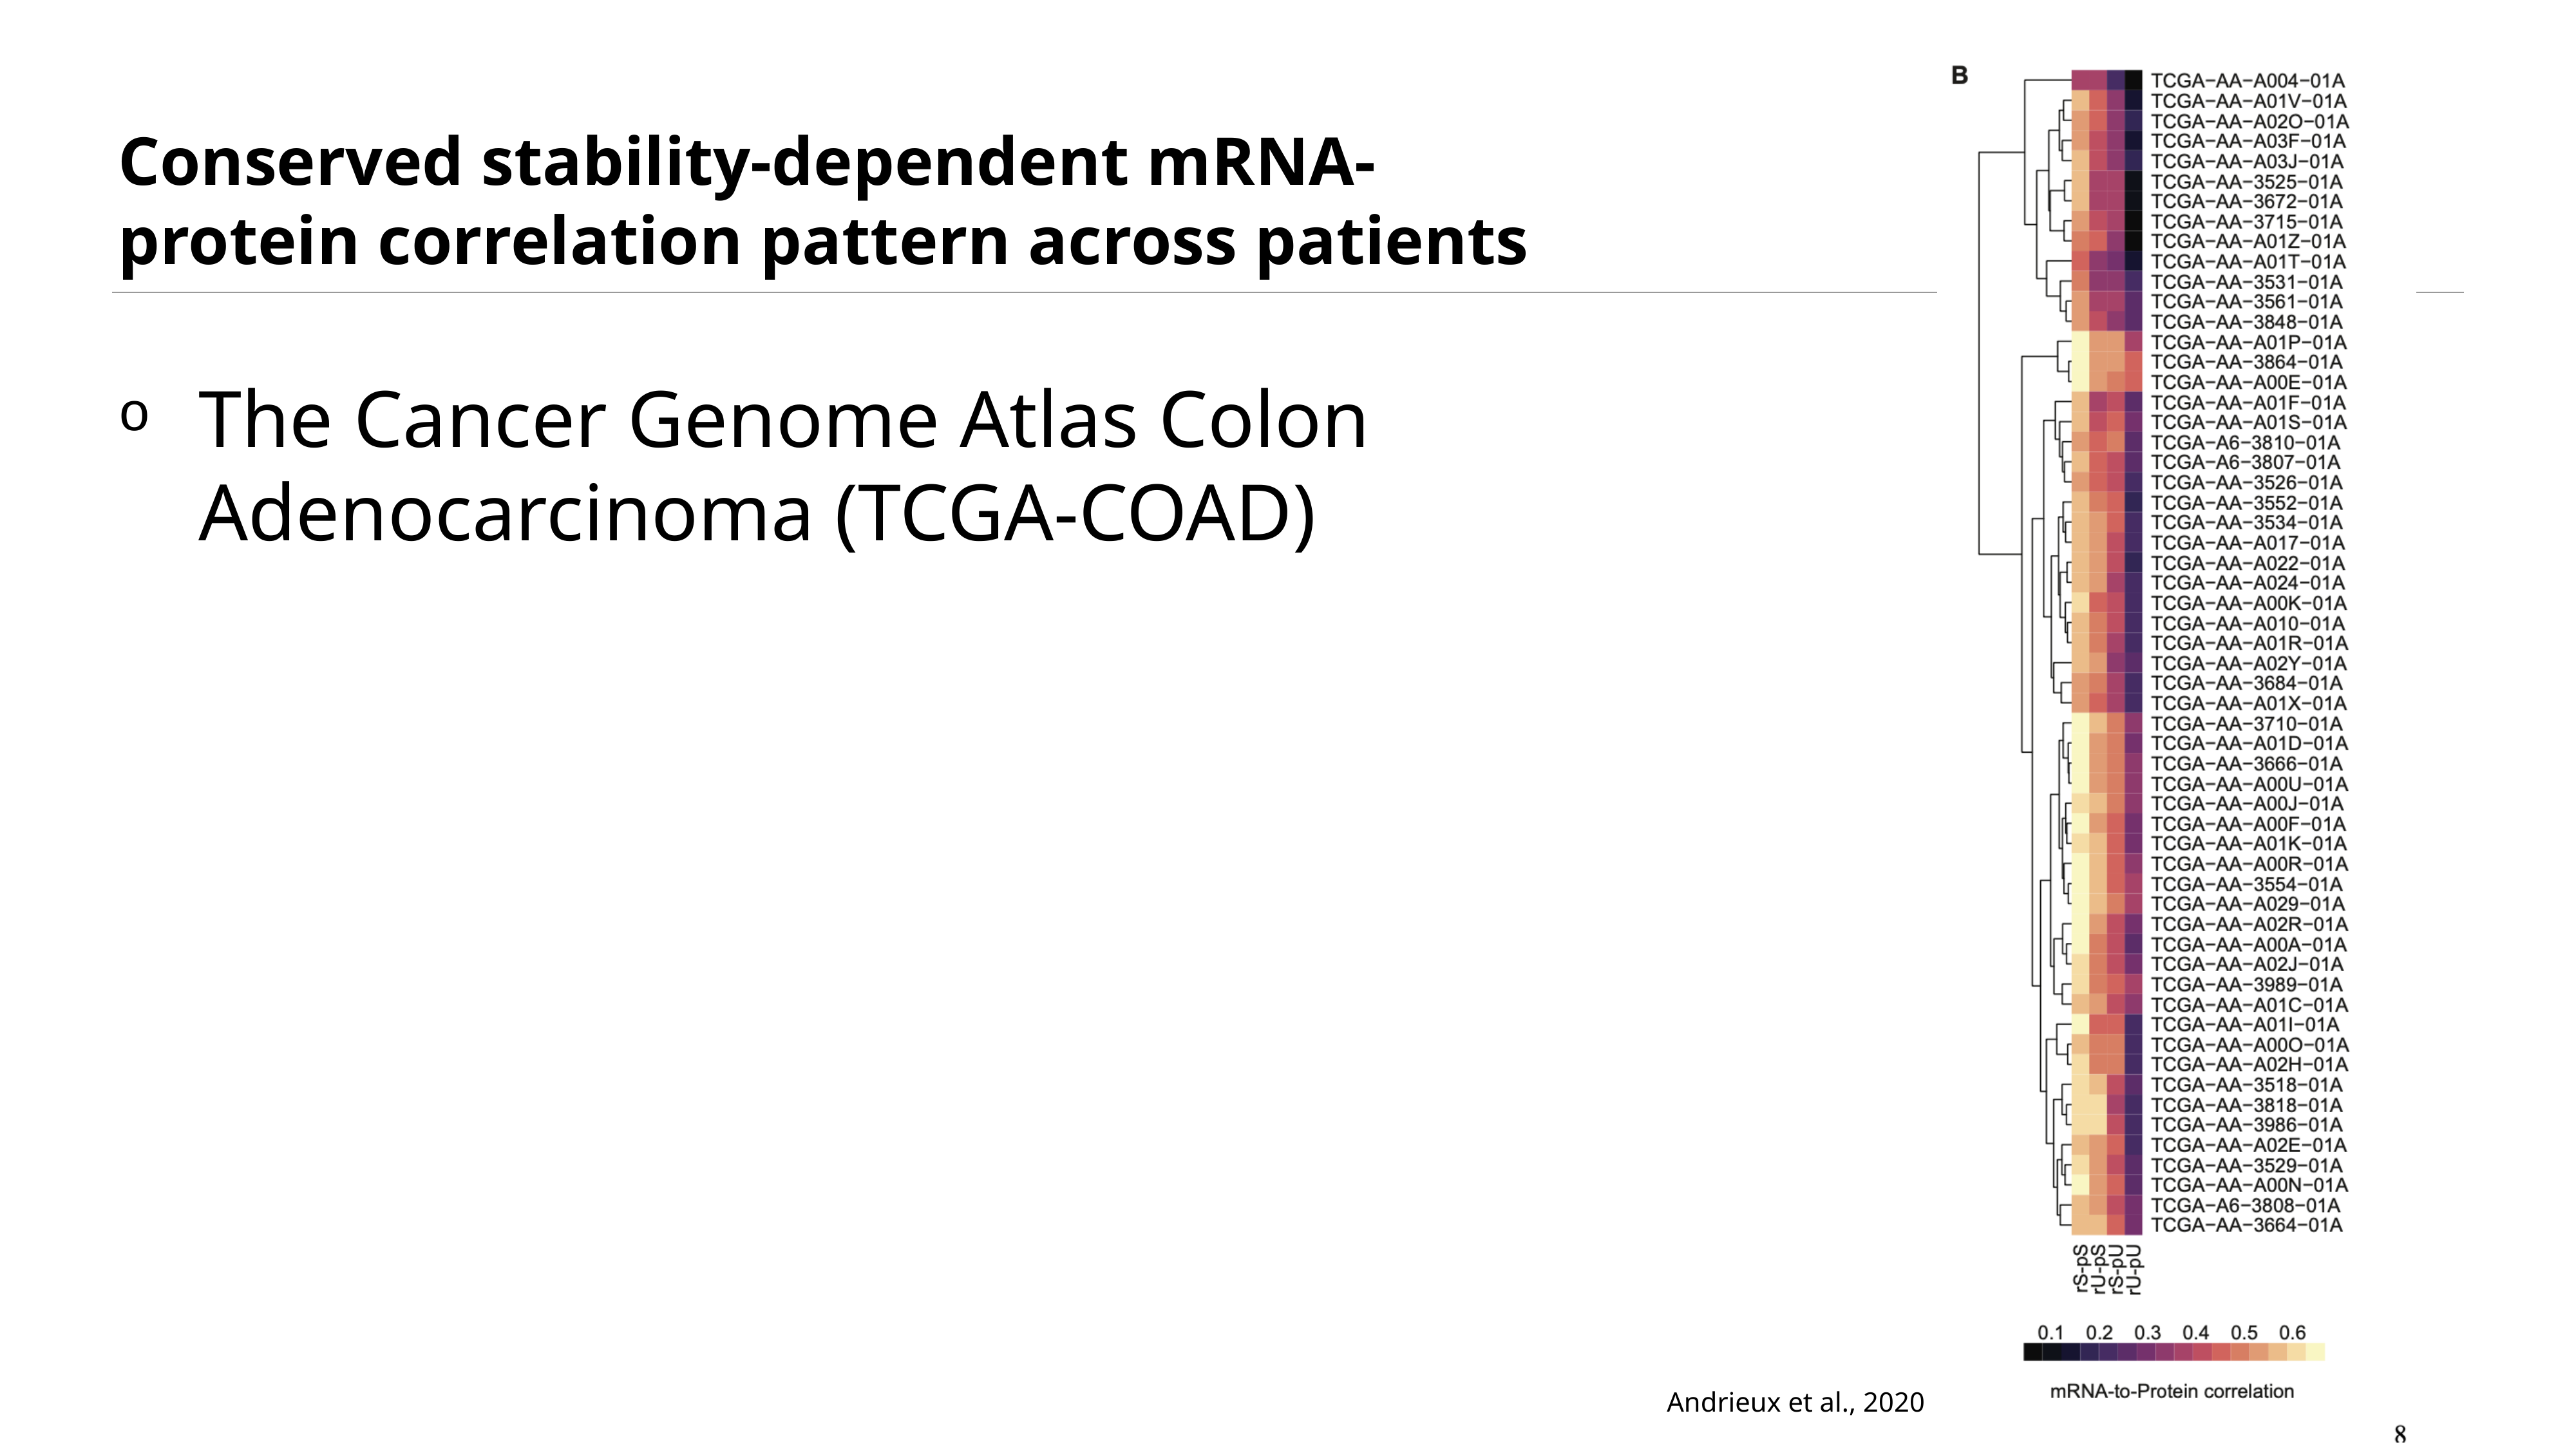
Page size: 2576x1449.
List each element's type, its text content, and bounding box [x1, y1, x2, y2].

list The Cancer Genome Atlas Colon Adenocarcinoma (TCGA-COAD) [112, 364, 1934, 1321]
picture [1937, 58, 2416, 1443]
text_box Andrieux et al., 2020 [1620, 1380, 1934, 1423]
title Conserved stability-dependent mRNA-protein correlation pattern across patients [112, 74, 1621, 283]
